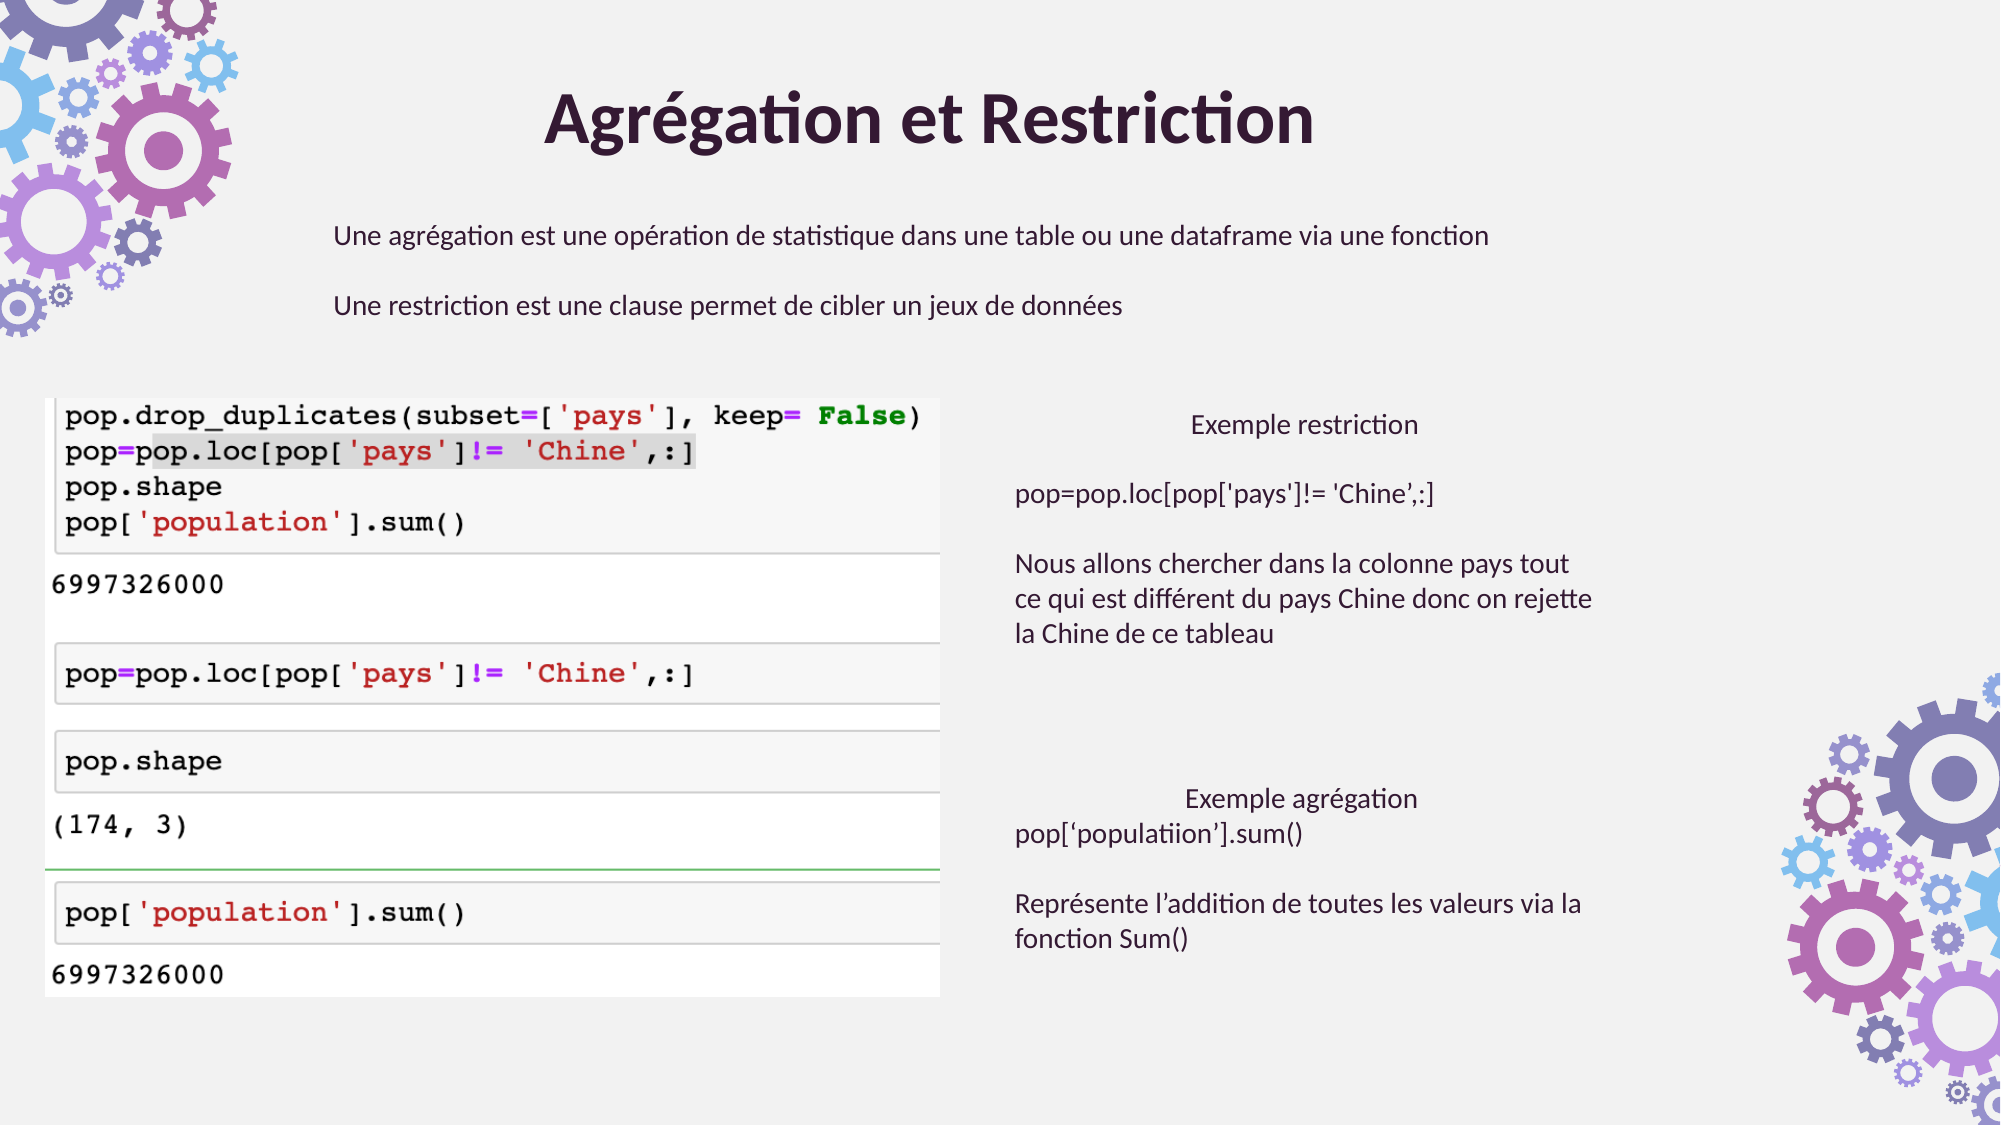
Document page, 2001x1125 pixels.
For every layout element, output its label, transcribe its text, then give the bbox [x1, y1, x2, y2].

text_box Agrégation et Restriction [392, 61, 1486, 167]
picture [45, 398, 940, 997]
text_box Exemple agrégation pop[‘populatiion’].sum() Représente l’addition de toutes les valeurs via la fonction Sum() [999, 772, 1610, 997]
text_box Une agrégation est une opération de statistique dans une table ou une dataframe via une fonction Une restriction est une clause permet de cibler un jeux de données [318, 209, 1560, 364]
text_box Exemple restriction pop=pop.loc[pop['pays']!= 'Chine’,:] Nous allons chercher dans la colonne pays tout ce qui est différent du pays Chine donc on rejette la Chine de ce tableau [999, 397, 1610, 657]
